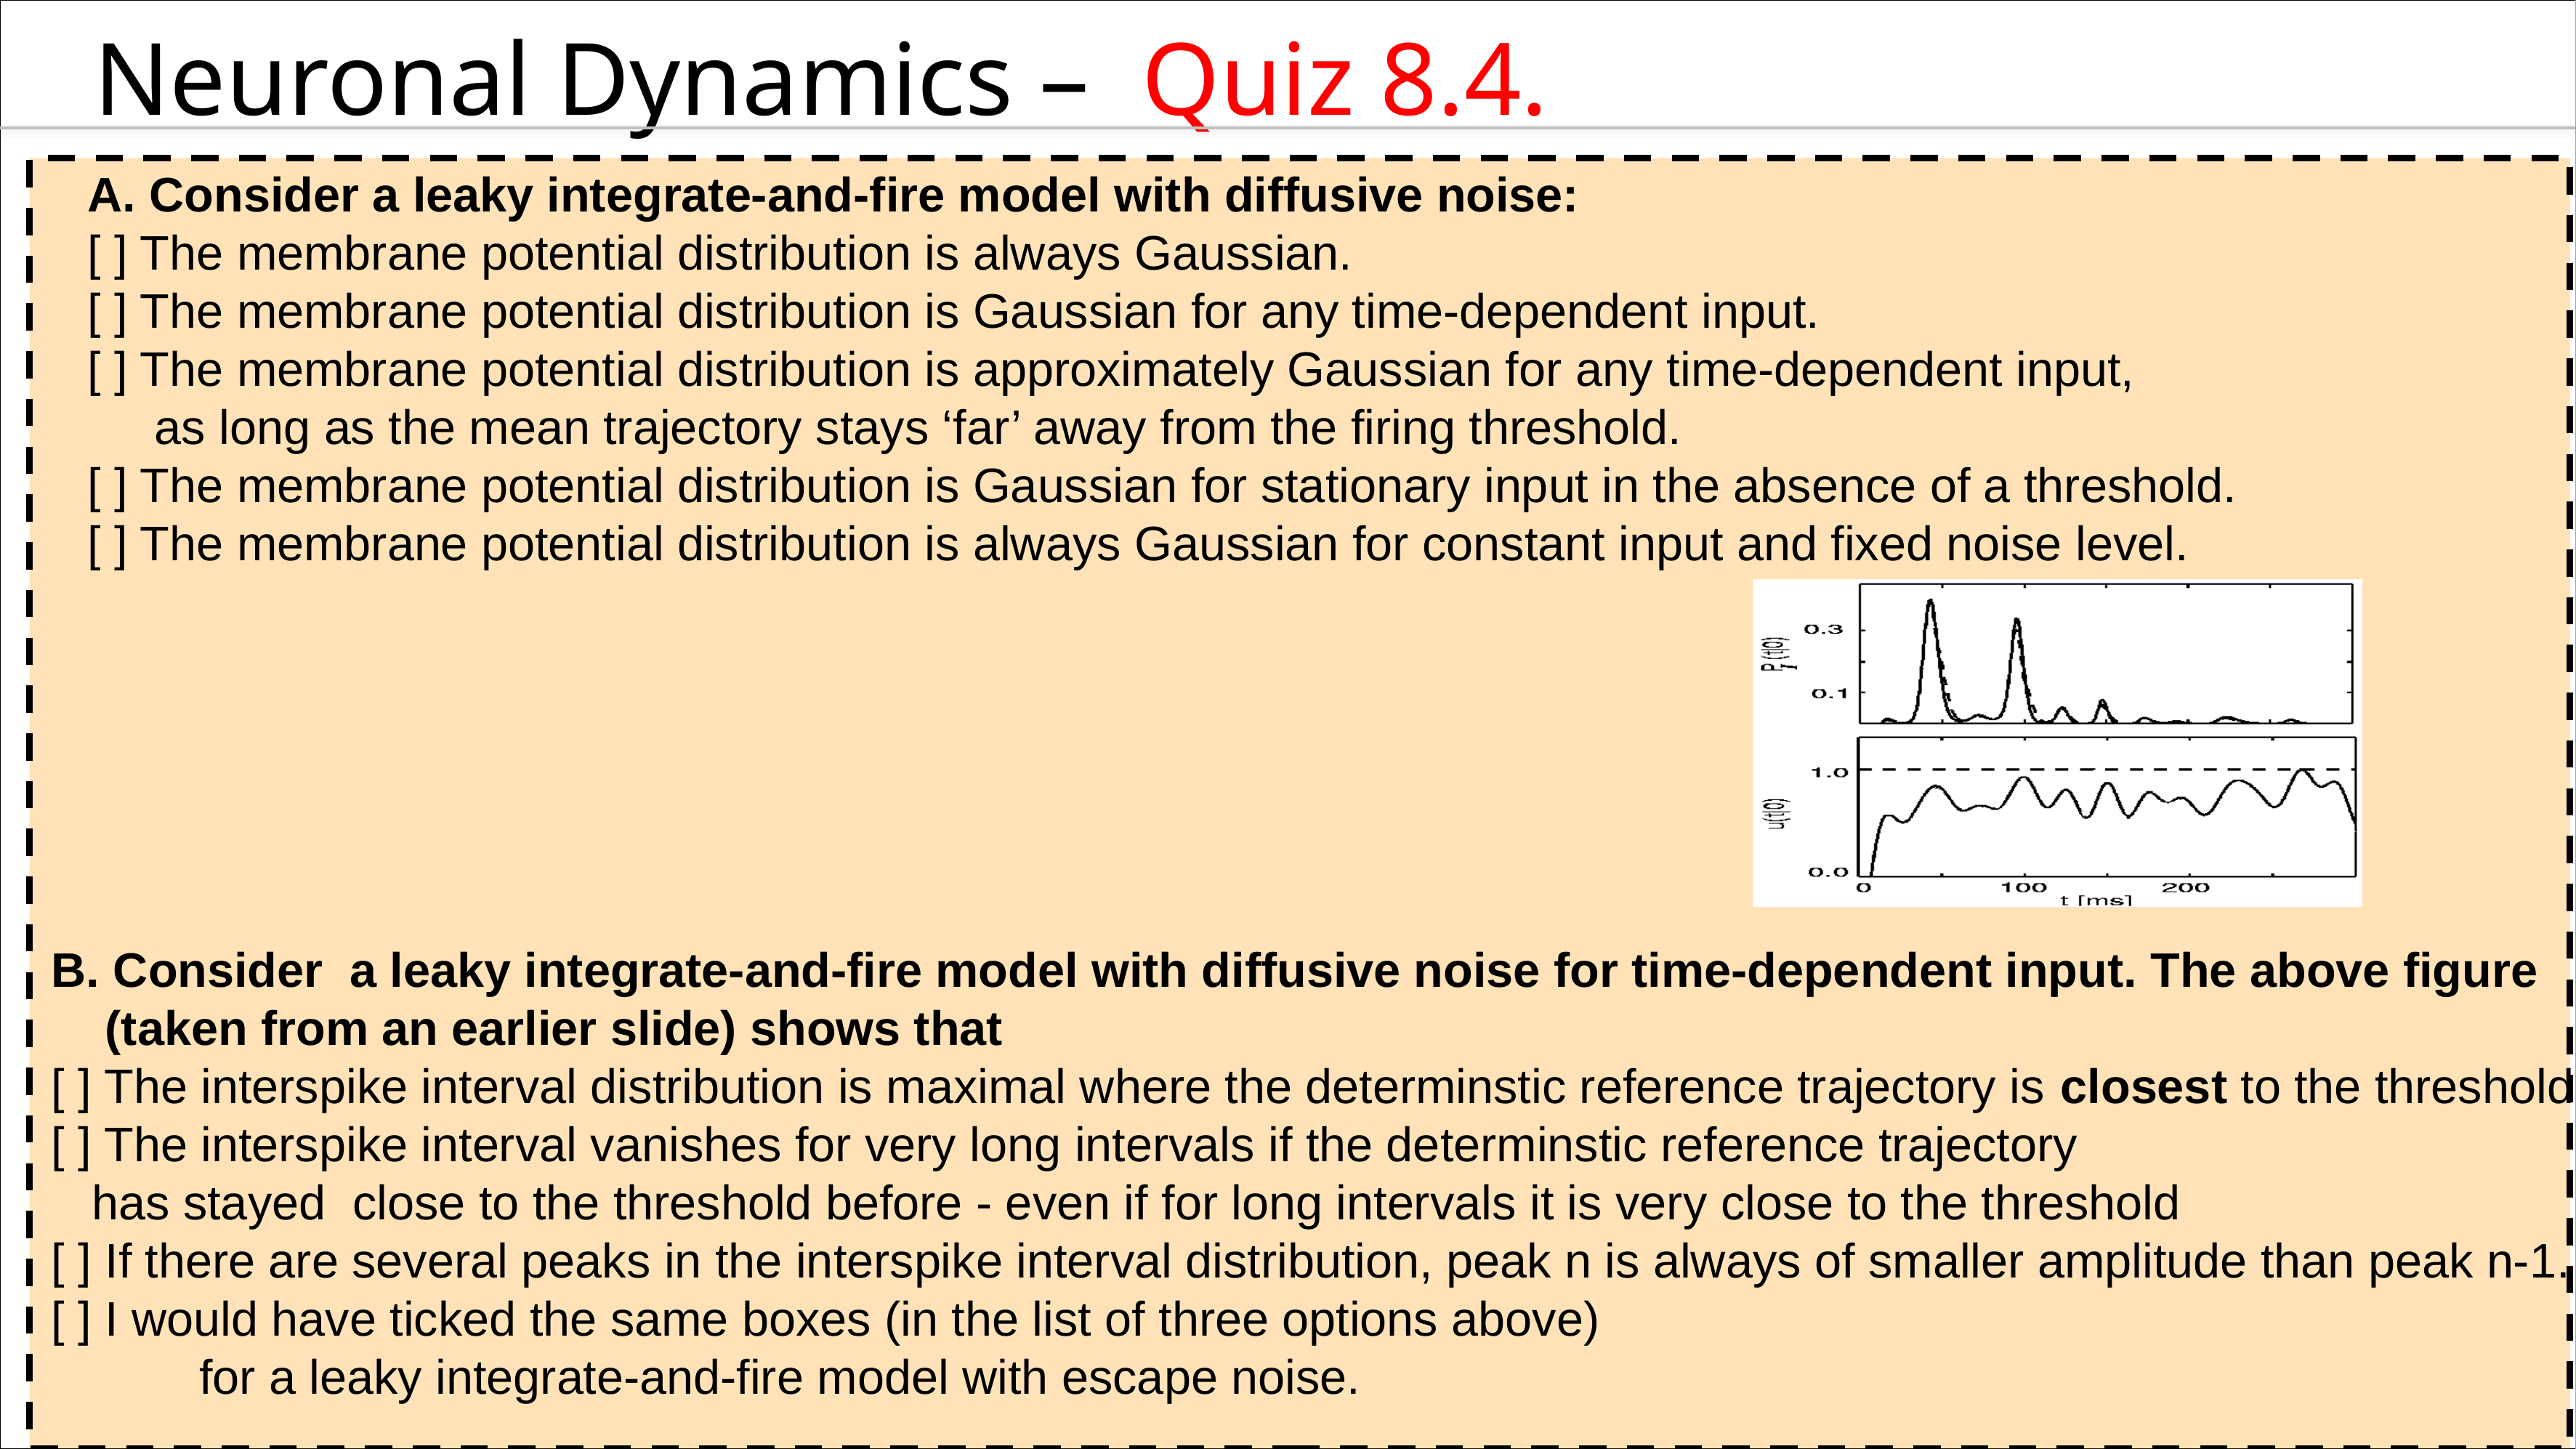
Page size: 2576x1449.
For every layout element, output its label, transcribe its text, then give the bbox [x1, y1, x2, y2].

picture [1753, 579, 2362, 907]
text_box [0, 136, 83, 1449]
text_box [2570, 1410, 2576, 1449]
text_box Neuronal Dynamics – Quiz 8.4. [83, 9, 2570, 125]
text_box Neuronal Dynamics – Quiz 8.4. [83, 136, 2570, 158]
text_box [29, 158, 2570, 1449]
text_box [2570, 132, 2576, 933]
text_box [0, 0, 2576, 128]
text_box B. Consider a leaky integrate-and-fire model with diffusive noise for time-dependent input. The above figure (taken from an earlier slide) shows that [ ] The interspike interval distribution is maximal where the determinstic reference trajectory is closest to the threshold. [ ] The interspike interval vanishes for very long intervals if the determinstic reference trajectory has stayed close to the threshold before - even if for long intervals it is very close to the threshold [ ] If there are several peaks in the interspike interval distribution, peak n is always of smaller amplitude than peak n-1. [ ] I would have ticked the same boxes (in the list of three options above) for a leaky integrate-and-fire model with escape noise. [40, 933, 2576, 1410]
text_box A. Consider a leaky integrate-and-fire model with diffusive noise: [ ] The membrane potential distribution is always Gaussian. [ ] The membrane potential distribution is Gaussian for any time-dependent input. [ ] The membrane potential distribution is approximately Gaussian for any time-dependent input, as long as the mean trajectory stays ‘far’ away from the firing threshold. [ ] The membrane potential distribution is Gaussian for stationary input in the absence of a threshold. [ ] The membrane potential distribution is always Gaussian for constant input and fixed noise level. [76, 158, 2250, 576]
